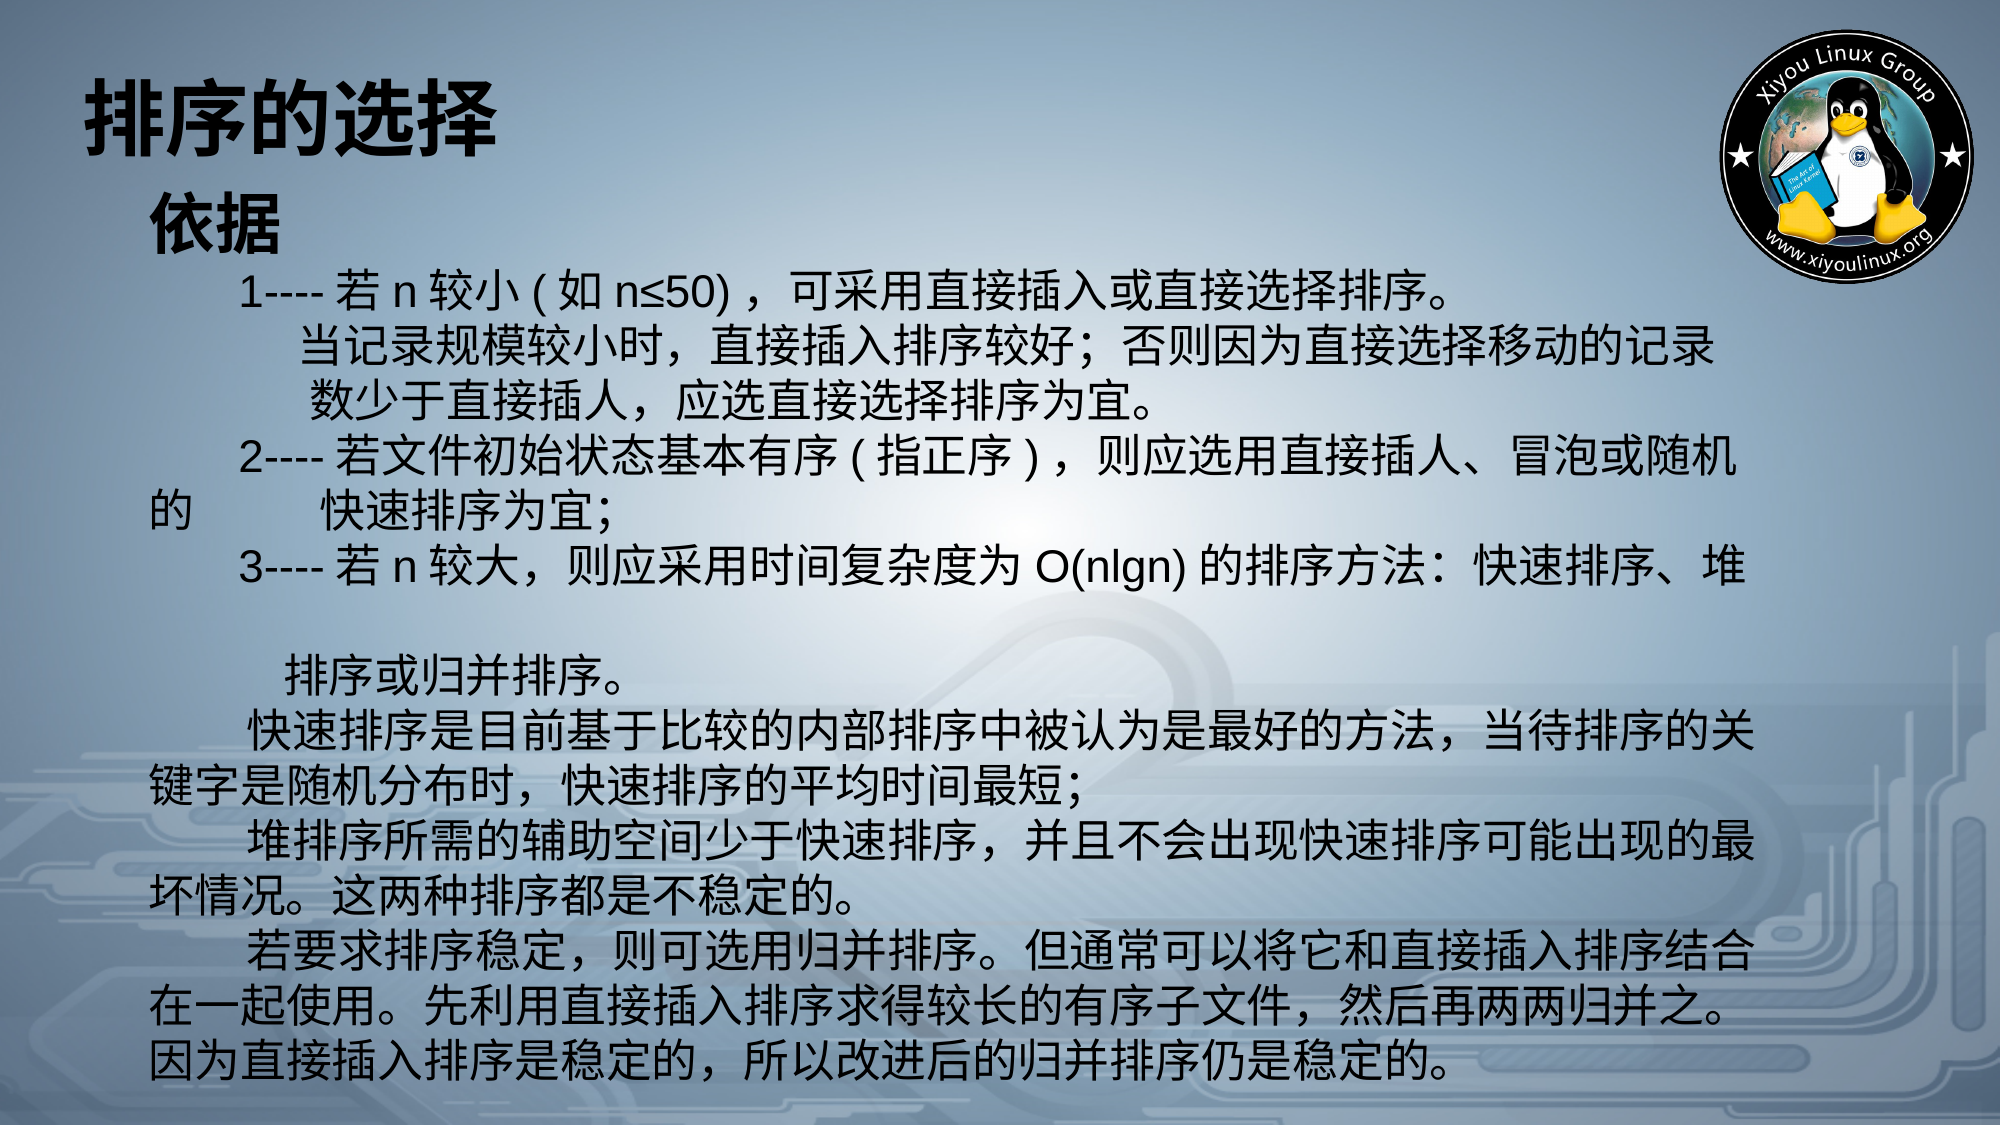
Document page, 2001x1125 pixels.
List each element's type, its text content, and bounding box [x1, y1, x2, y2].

text_box 排序的选择 [67, 59, 599, 175]
picture [0, 0, 2000, 1125]
text_box 依据 1----若n较小(如n≤50)，可采用直接插入或直接选择排序。 当记录规模较小时，直接插入排序较好；否则因为直接选择移动的记录 数少于直接插人，应选直接选择排序为宜。 2----若文件初始状态基本有序(指正序)，则应选用直接插人、冒泡或随机的 快速排序为宜； 3----若n较大，则应采用时间复杂度为O(nlgn)的排序方法：快速排序、堆 排序或归并排序。 快速排序是目前基于比较的内部排序中被认为是最好的方法，当待排序的关键字是随机分布时，快速排序的平均时间最短； 堆排序所需的辅助空间少于快速排序，并且不会出现快速排序可能出现的最坏情况。这两种排序都是不稳定的。 若要求排序稳定，则可选用归并排序。但通常可以将它和直接插入排序结合在一起使用。先利用直接插入排序求得较长的有序子文件，然后再两两归并之。因为直接插入排序是稳定的，所以改进后的归并排序仍是稳定的。 [134, 174, 1782, 1094]
